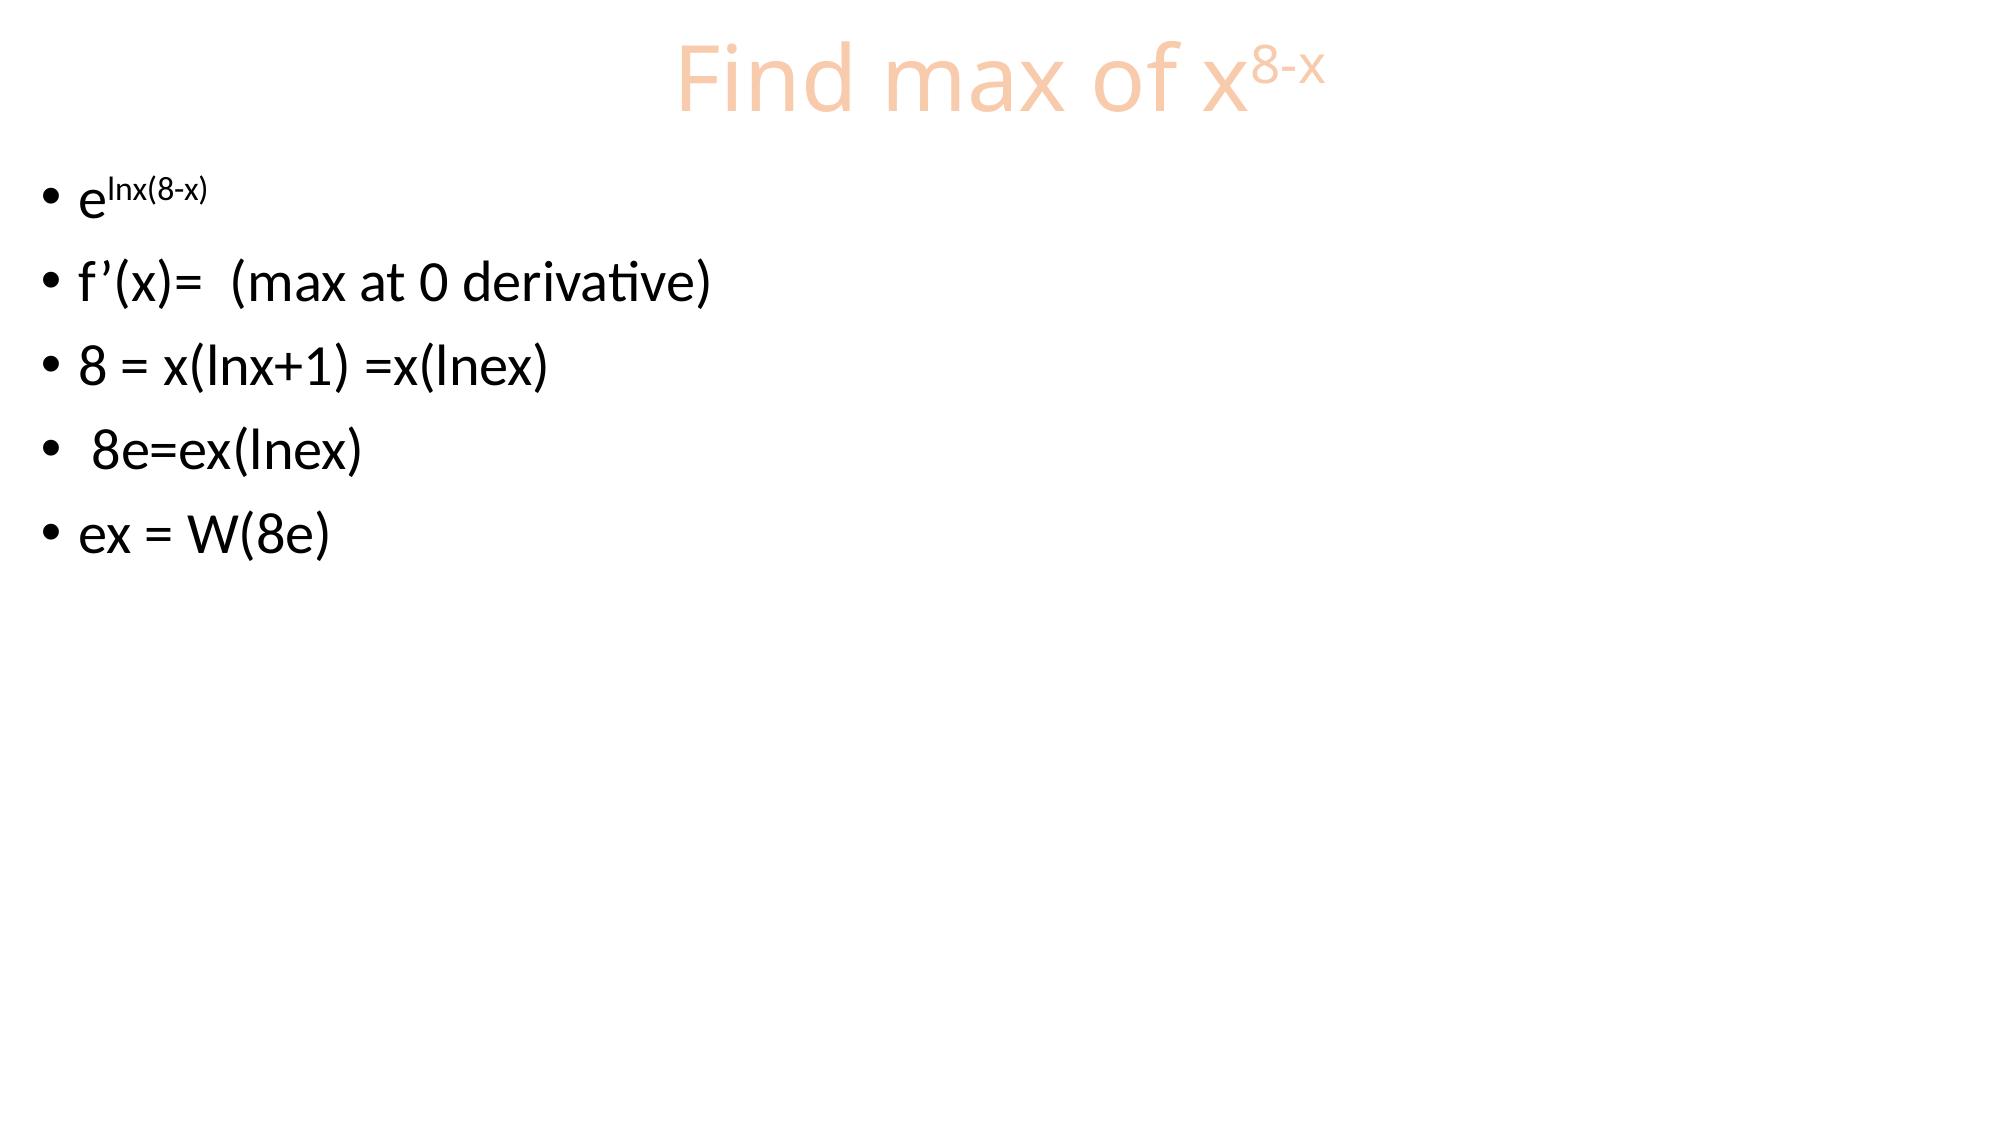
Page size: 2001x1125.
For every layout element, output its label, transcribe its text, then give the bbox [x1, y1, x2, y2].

title Find max of x8-x [25, 14, 1975, 148]
